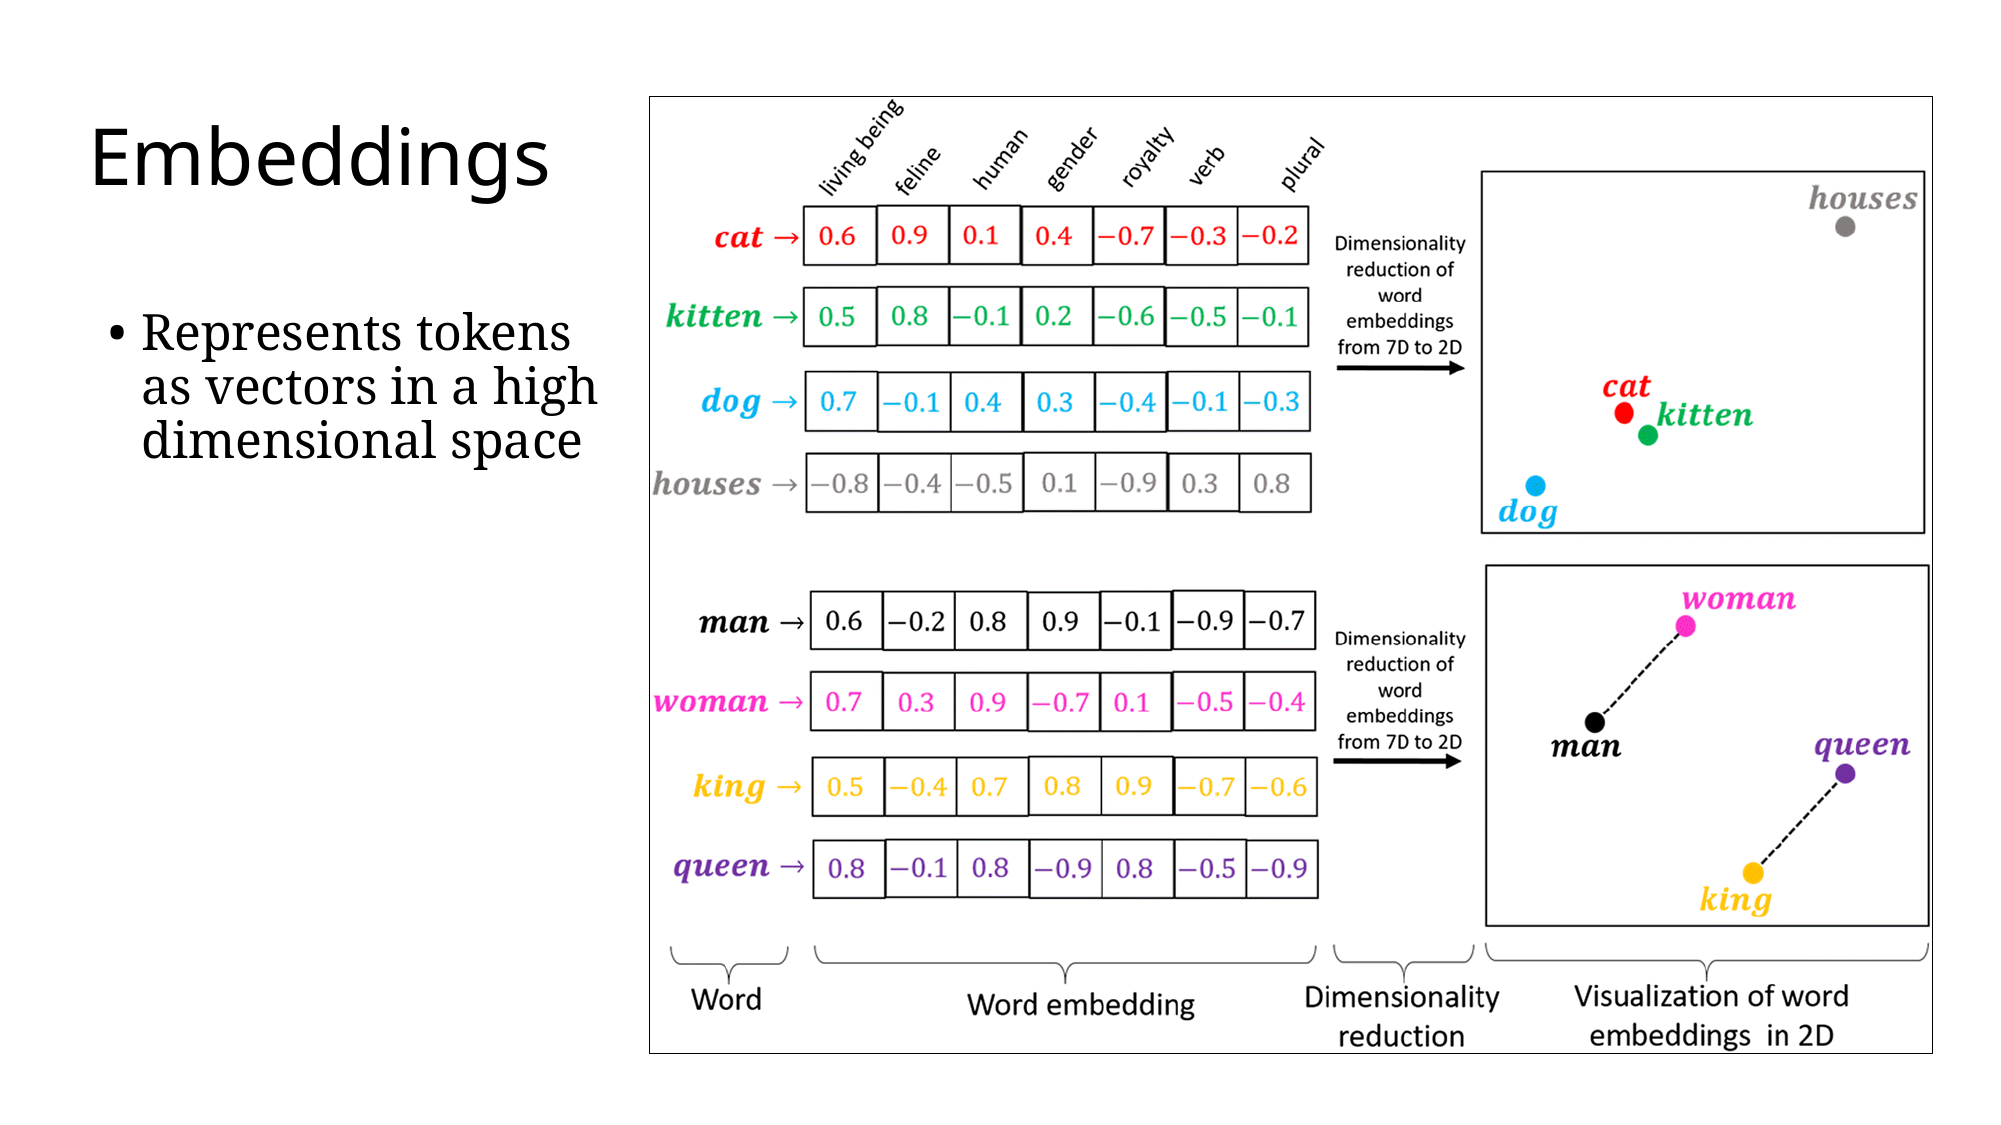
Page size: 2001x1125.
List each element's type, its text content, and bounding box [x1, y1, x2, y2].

title Embeddings [68, 97, 649, 223]
picture [649, 96, 1933, 1054]
text_box Represents tokens as vectors in a high dimensional space [87, 299, 631, 1014]
